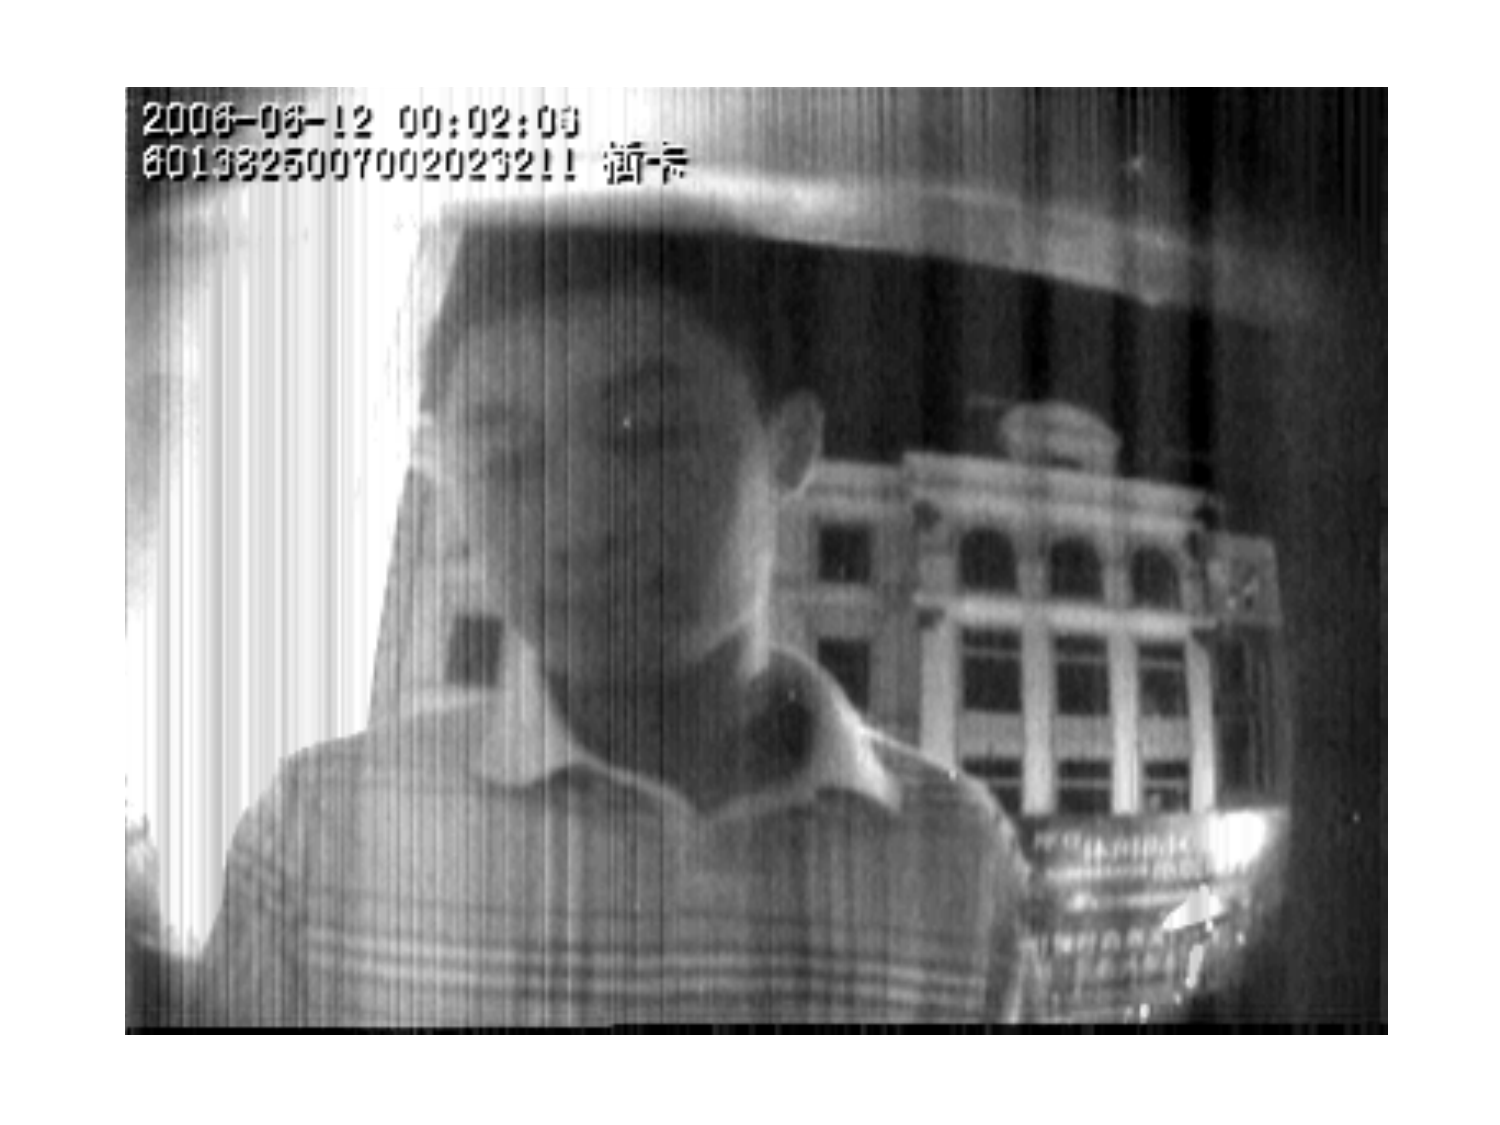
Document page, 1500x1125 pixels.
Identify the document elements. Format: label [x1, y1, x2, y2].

picture [124, 87, 1388, 1035]
